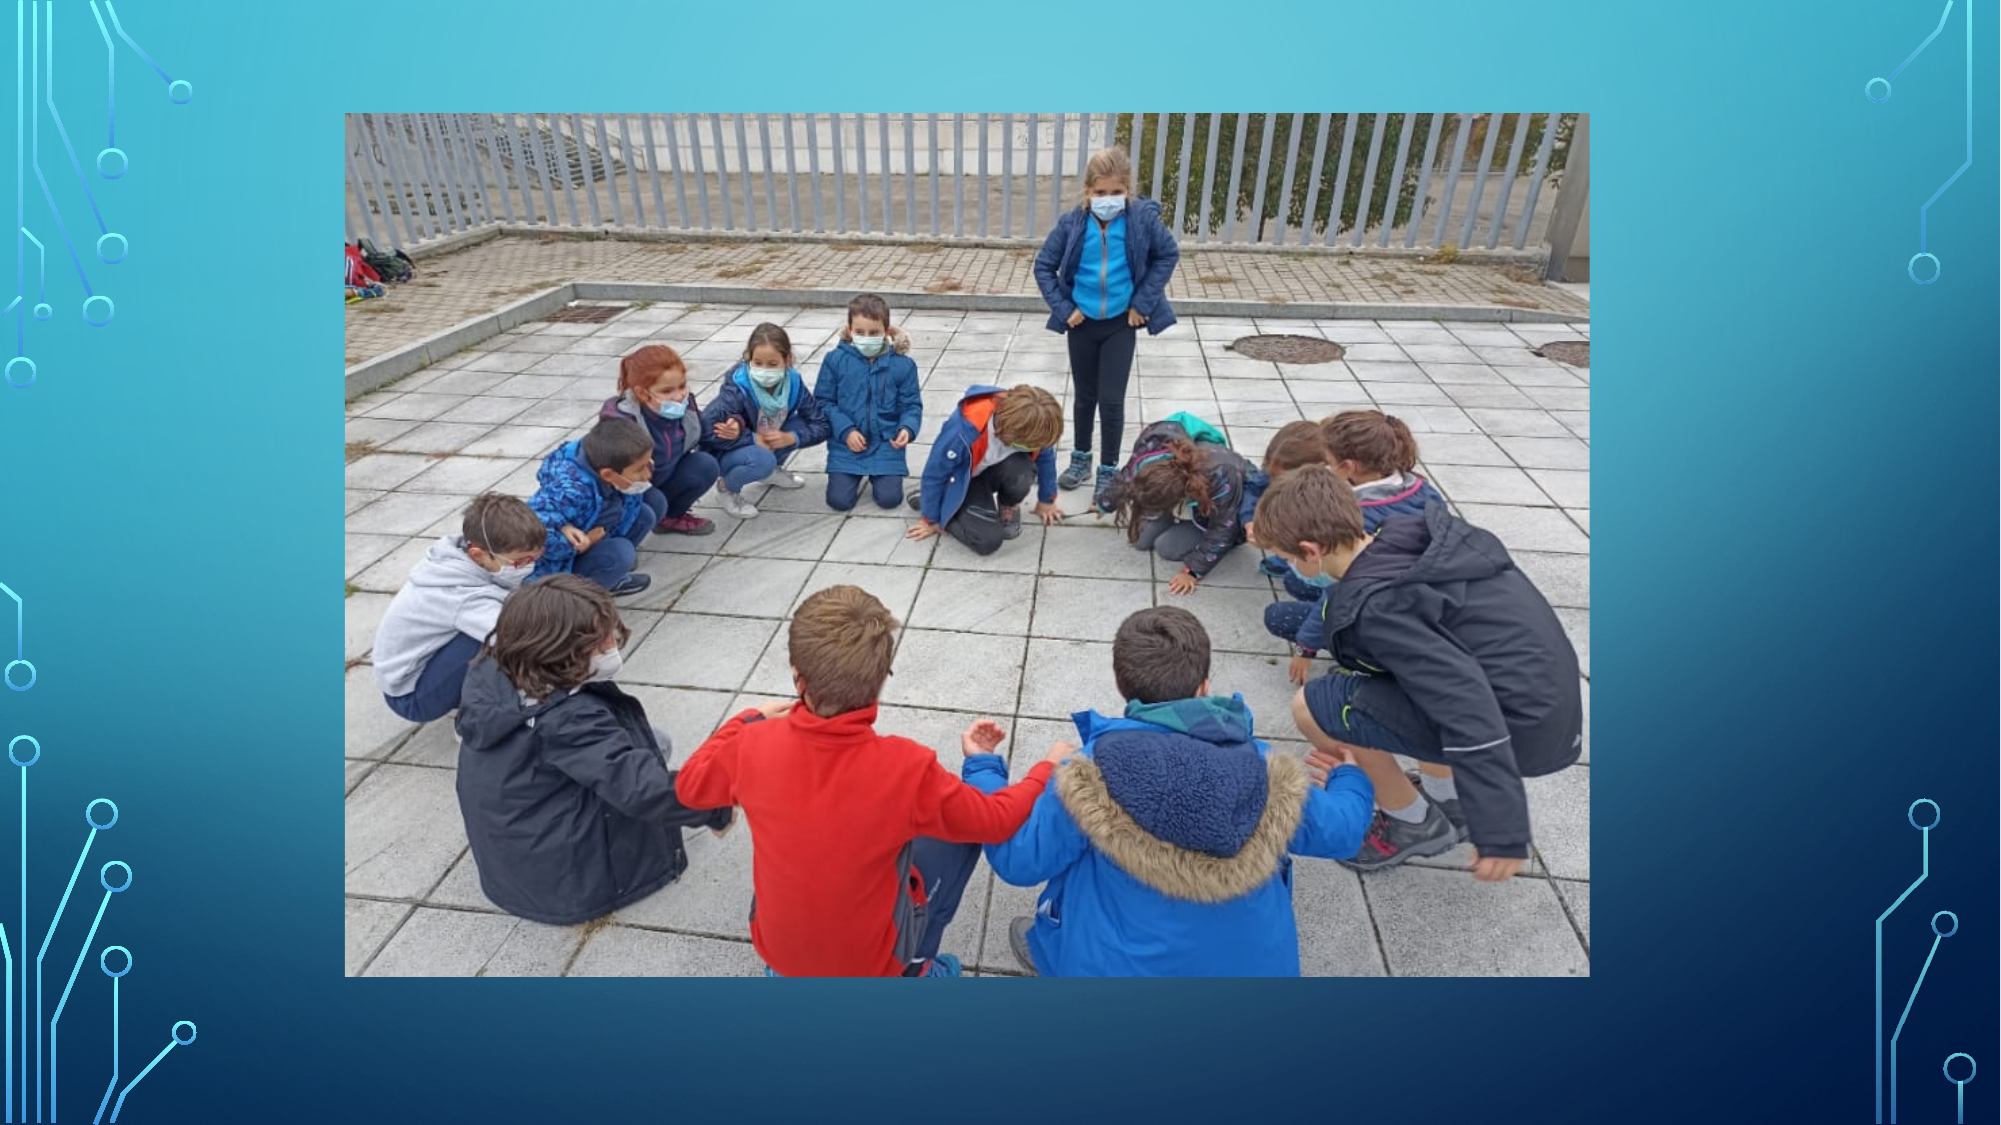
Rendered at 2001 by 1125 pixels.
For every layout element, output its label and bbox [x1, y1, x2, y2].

list [344, 113, 1590, 977]
